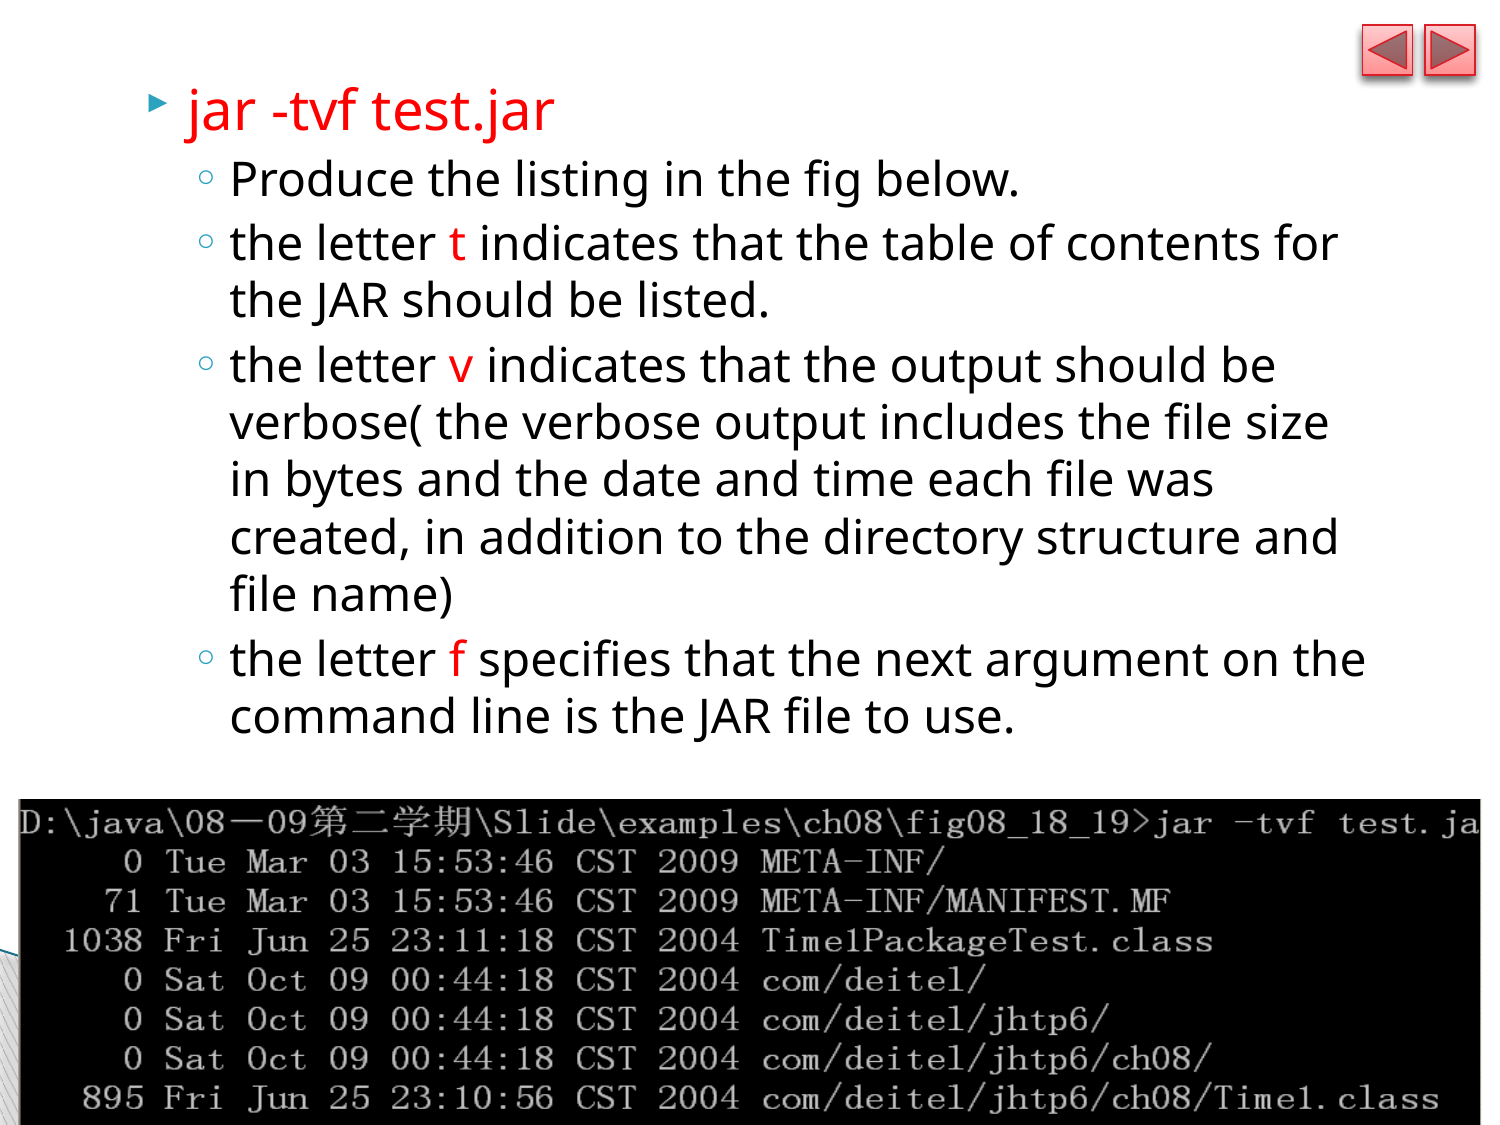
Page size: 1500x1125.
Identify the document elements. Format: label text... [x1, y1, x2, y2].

picture [18, 799, 1482, 1125]
list jar -tvf test.jar Produce the listing in the fig below. the letter t indicates that the table of contents for the JAR should be listed. the letter v indicates that the output should be verbose( the verbose output includes the file size in bytes and the date and time each file was created, in addition to the directory structure and file name) the letter f specifies that the next argument on the command line is the JAR file to use. [112, 66, 1388, 799]
